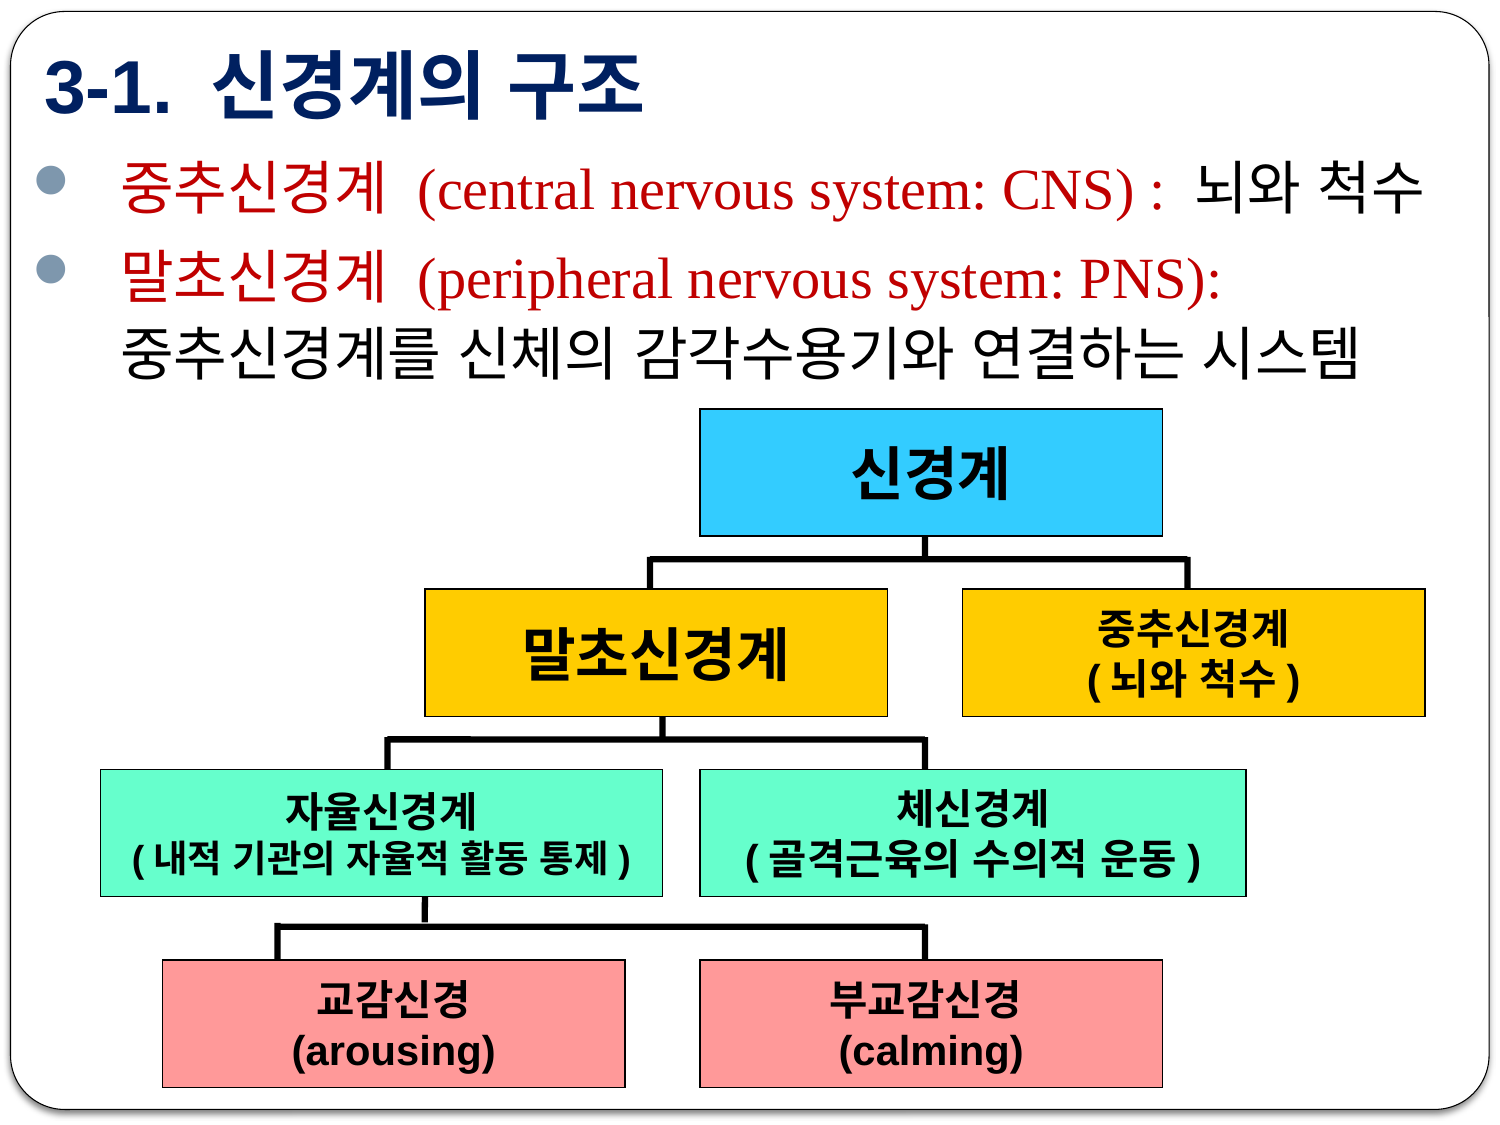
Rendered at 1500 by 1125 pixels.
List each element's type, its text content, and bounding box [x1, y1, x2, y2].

title 3-1. 신경계의 구조 [29, 30, 1382, 137]
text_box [100, 408, 1426, 1088]
text_box 중추신경계 (central nervous system: CNS) : 뇌와 척수 말초신경계 (peripheral nervous system: PNS): 중추신경계를 신체의 감각수용기와 연결하는 시스템 [17, 137, 1471, 1083]
